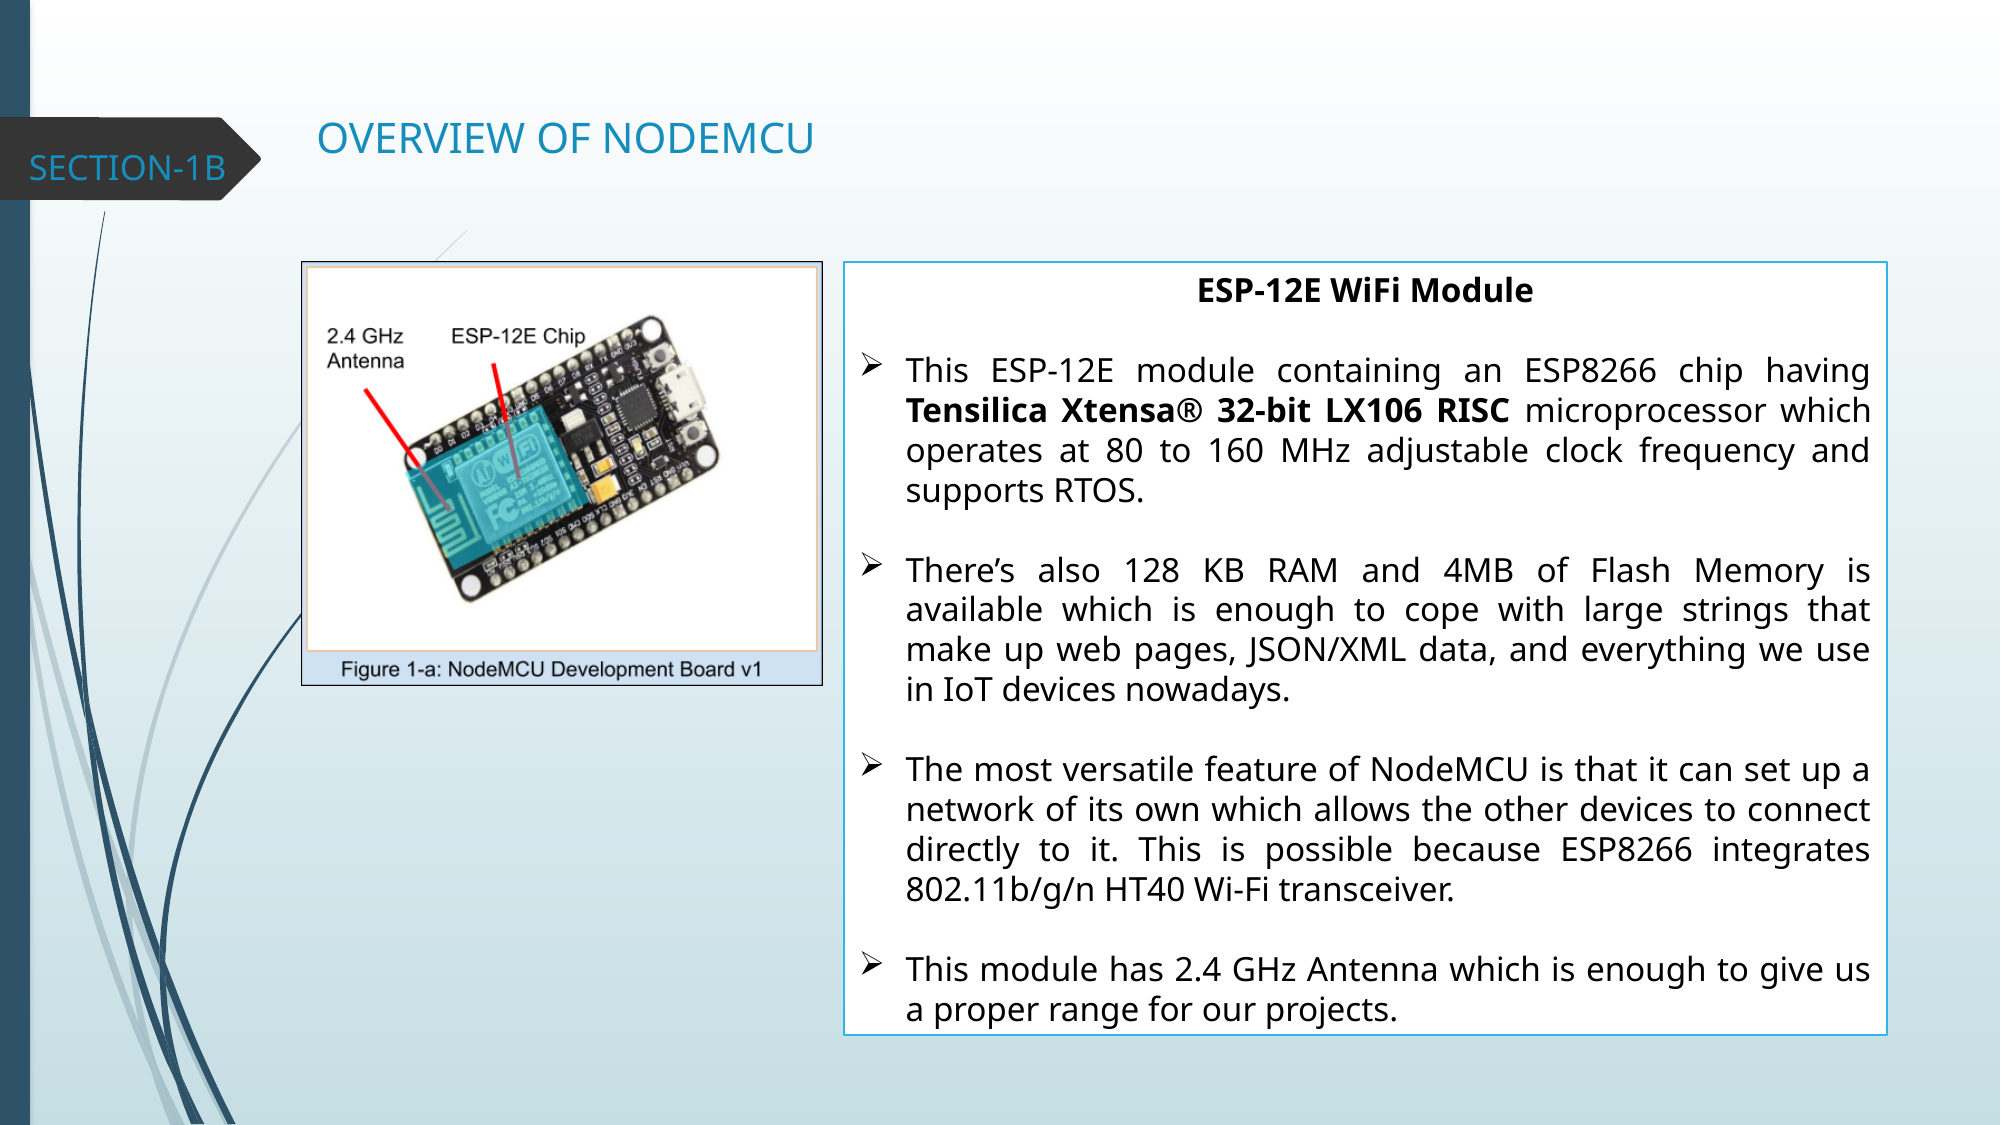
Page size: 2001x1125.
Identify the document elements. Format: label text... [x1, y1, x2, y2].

text_box SECTION-1B [13, 138, 248, 221]
title OVERVIEW OF NODEMCU [301, 103, 1713, 221]
text_box ESP-12E WiFi Module This ESP-12E module containing an ESP8266 chip having Tensilica Xtensa® 32-bit LX106 RISC microprocessor which operates at 80 to 160 MHz adjustable clock frequency and supports RTOS. There’s also 128 KB RAM and 4MB of Flash Memory is available which is enough to cope with large strings that make up web pages, JSON/XML data, and everything we use in IoT devices nowadays. The most versatile feature of NodeMCU is that it can set up a network of its own which allows the other devices to connect directly to it. This is possible because ESP8266 integrates 802.11b/g/n HT40 Wi-Fi transceiver. This module has 2.4 GHz Antenna which is enough to give us a proper range for our projects. [843, 261, 1888, 1036]
picture [301, 261, 823, 686]
